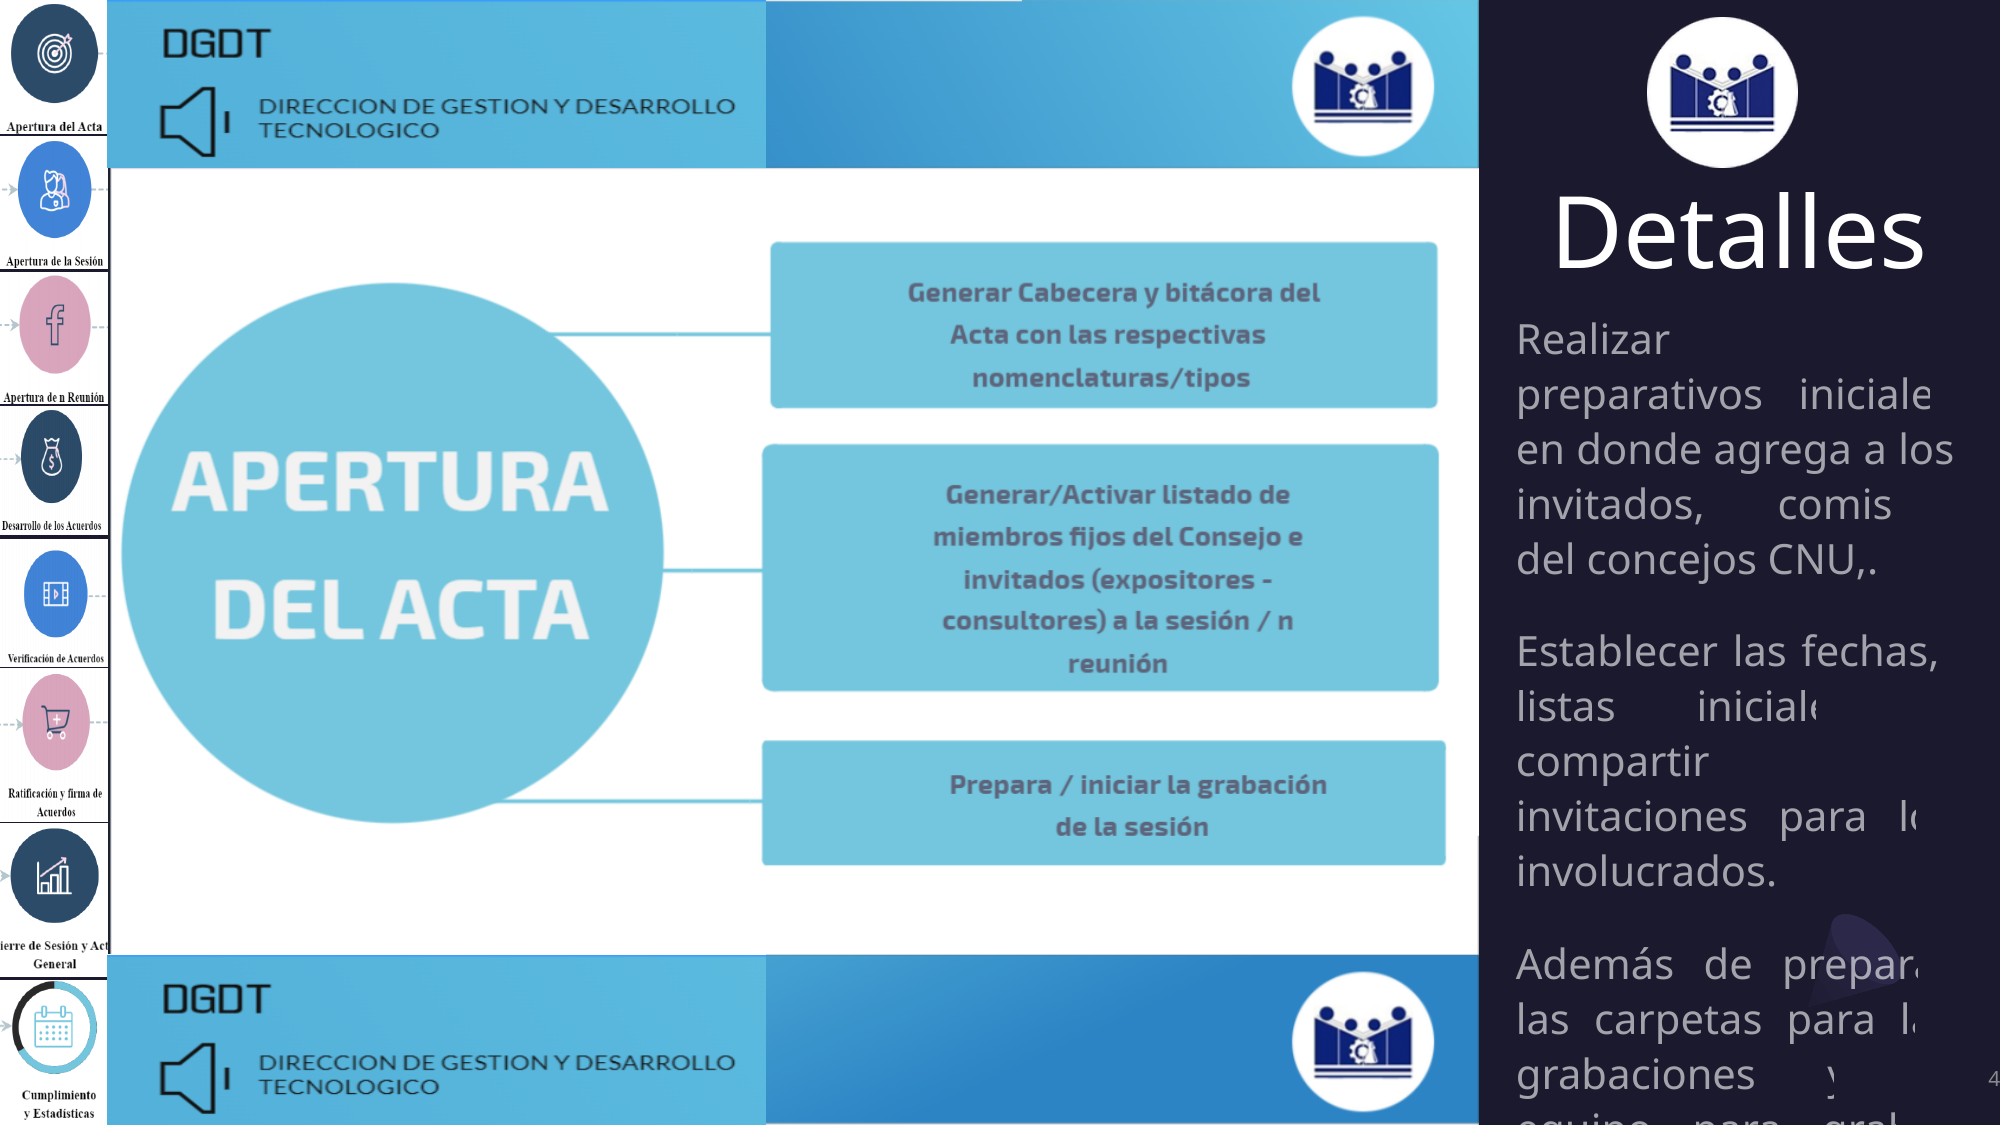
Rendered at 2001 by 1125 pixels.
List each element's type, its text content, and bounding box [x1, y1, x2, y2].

slide_number 4 [1722, 1067, 2000, 1093]
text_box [0, 0, 108, 1125]
picture [1646, 16, 1798, 168]
picture [107, 0, 1479, 1125]
list Realizar los preparativos iniciales en donde agrega a los invitados, comisión del concejos CNU,. Establecer las fechas, listas iniciales y compartir las invitaciones para los involucrados. Además de preparar las carpetas para las grabaciones y el equipo para grabar durante el evento de la sesión [1479, 307, 1955, 1107]
title Detalles [1479, 185, 2000, 291]
